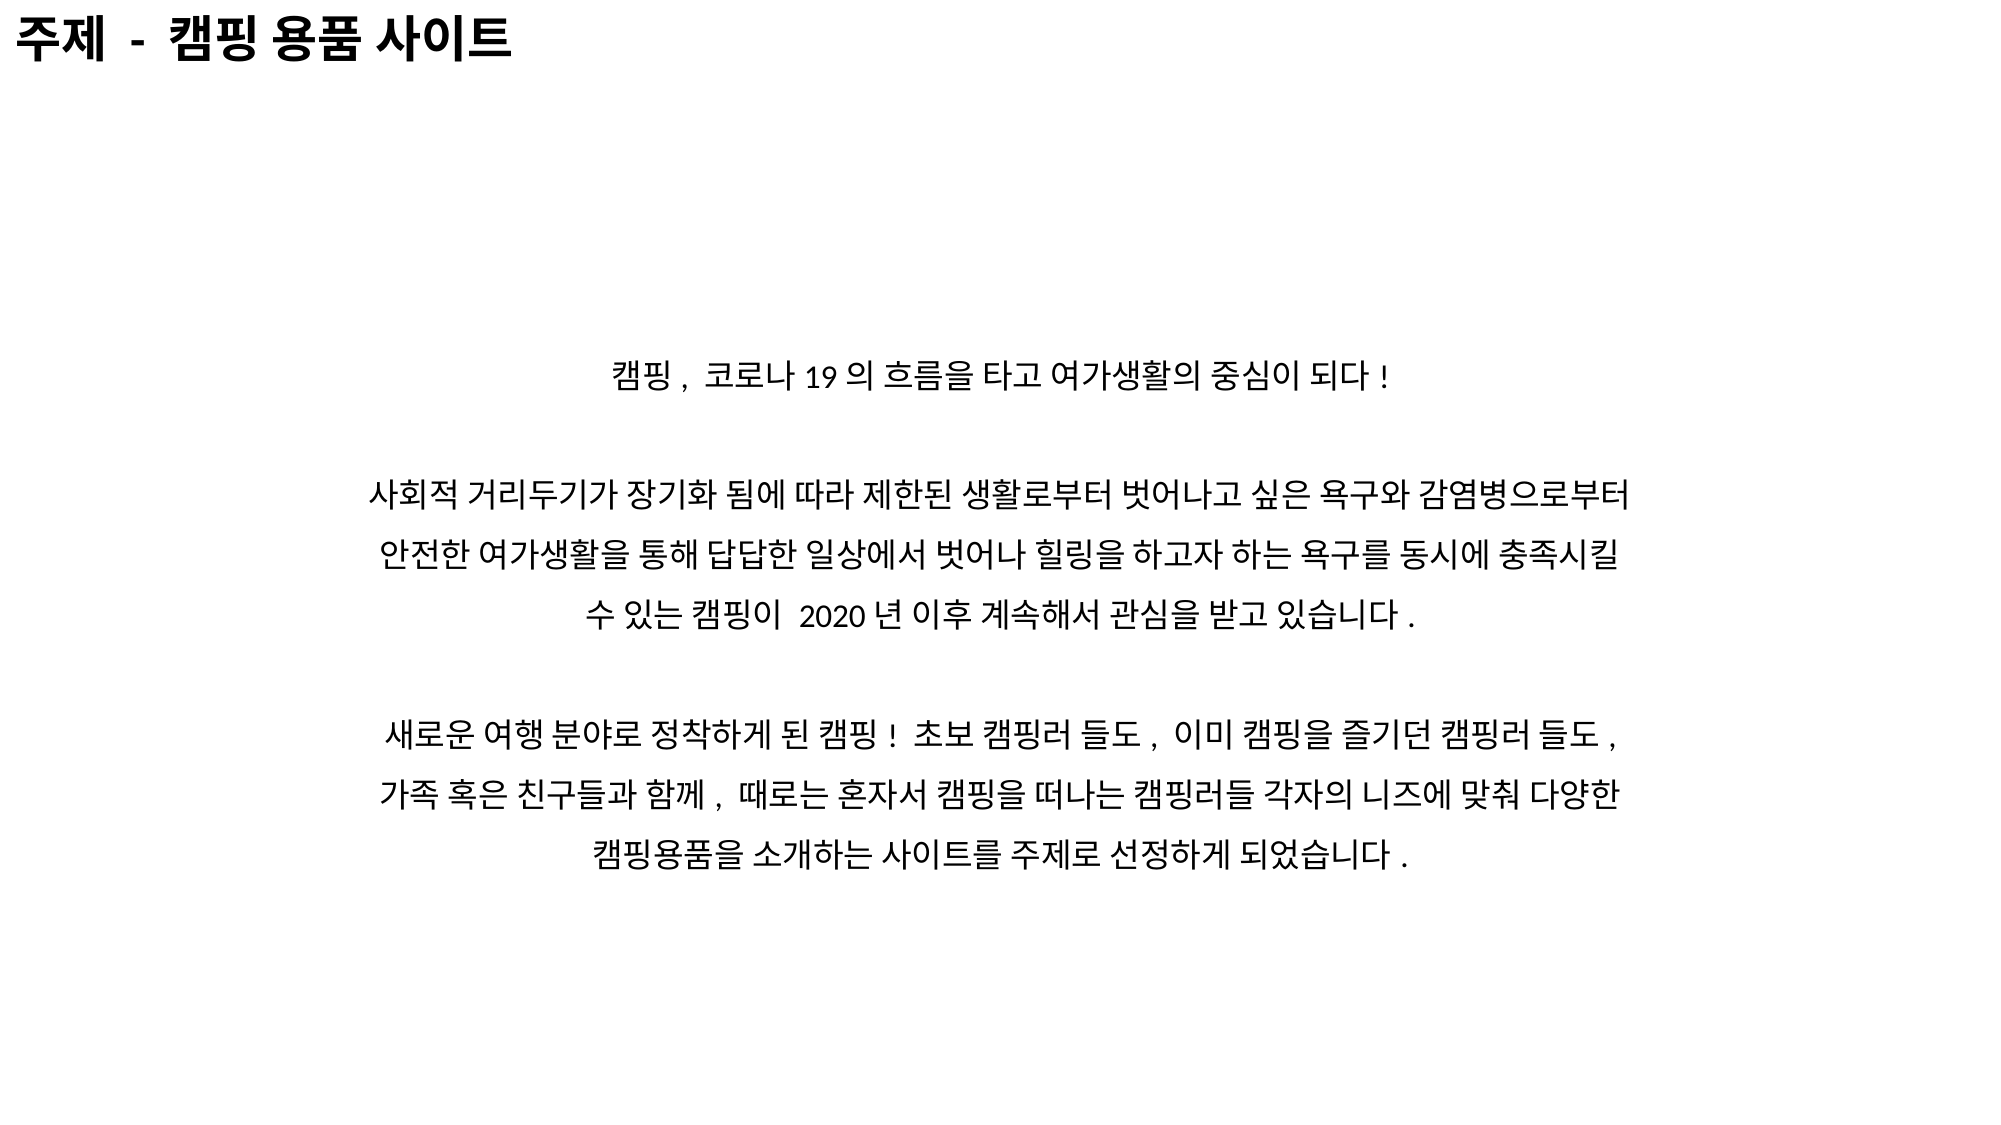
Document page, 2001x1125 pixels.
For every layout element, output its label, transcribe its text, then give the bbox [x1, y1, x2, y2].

text_box 주제 - 캠핑 용품 사이트 [0, 0, 786, 75]
text_box 캠핑, 코로나19의 흐름을 타고 여가생활의 중심이 되다! 사회적 거리두기가 장기화 됨에 따라 제한된 생활로부터 벗어나고 싶은 욕구와 감염병으로부터 안전한 여가생활을 통해 답답한 일상에서 벗어나 힐링을 하고자 하는 욕구를 동시에 충족시킬 수 있는 캠핑이 2020년 이후 계속해서 관심을 받고 있습니다. 새로운 여행 분야로 정착하게 된 캠핑! 초보 캠핑러 들도, 이미 캠핑을 즐기던 캠핑러 들도, 가족 혹은 친구들과 함께, 때로는 혼자서 캠핑을 떠나는 캠핑러들 각자의 니즈에 맞춰 다양한 캠핑용품을 소개하는 사이트를 주제로 선정하게 되었습니다. [346, 327, 1655, 882]
